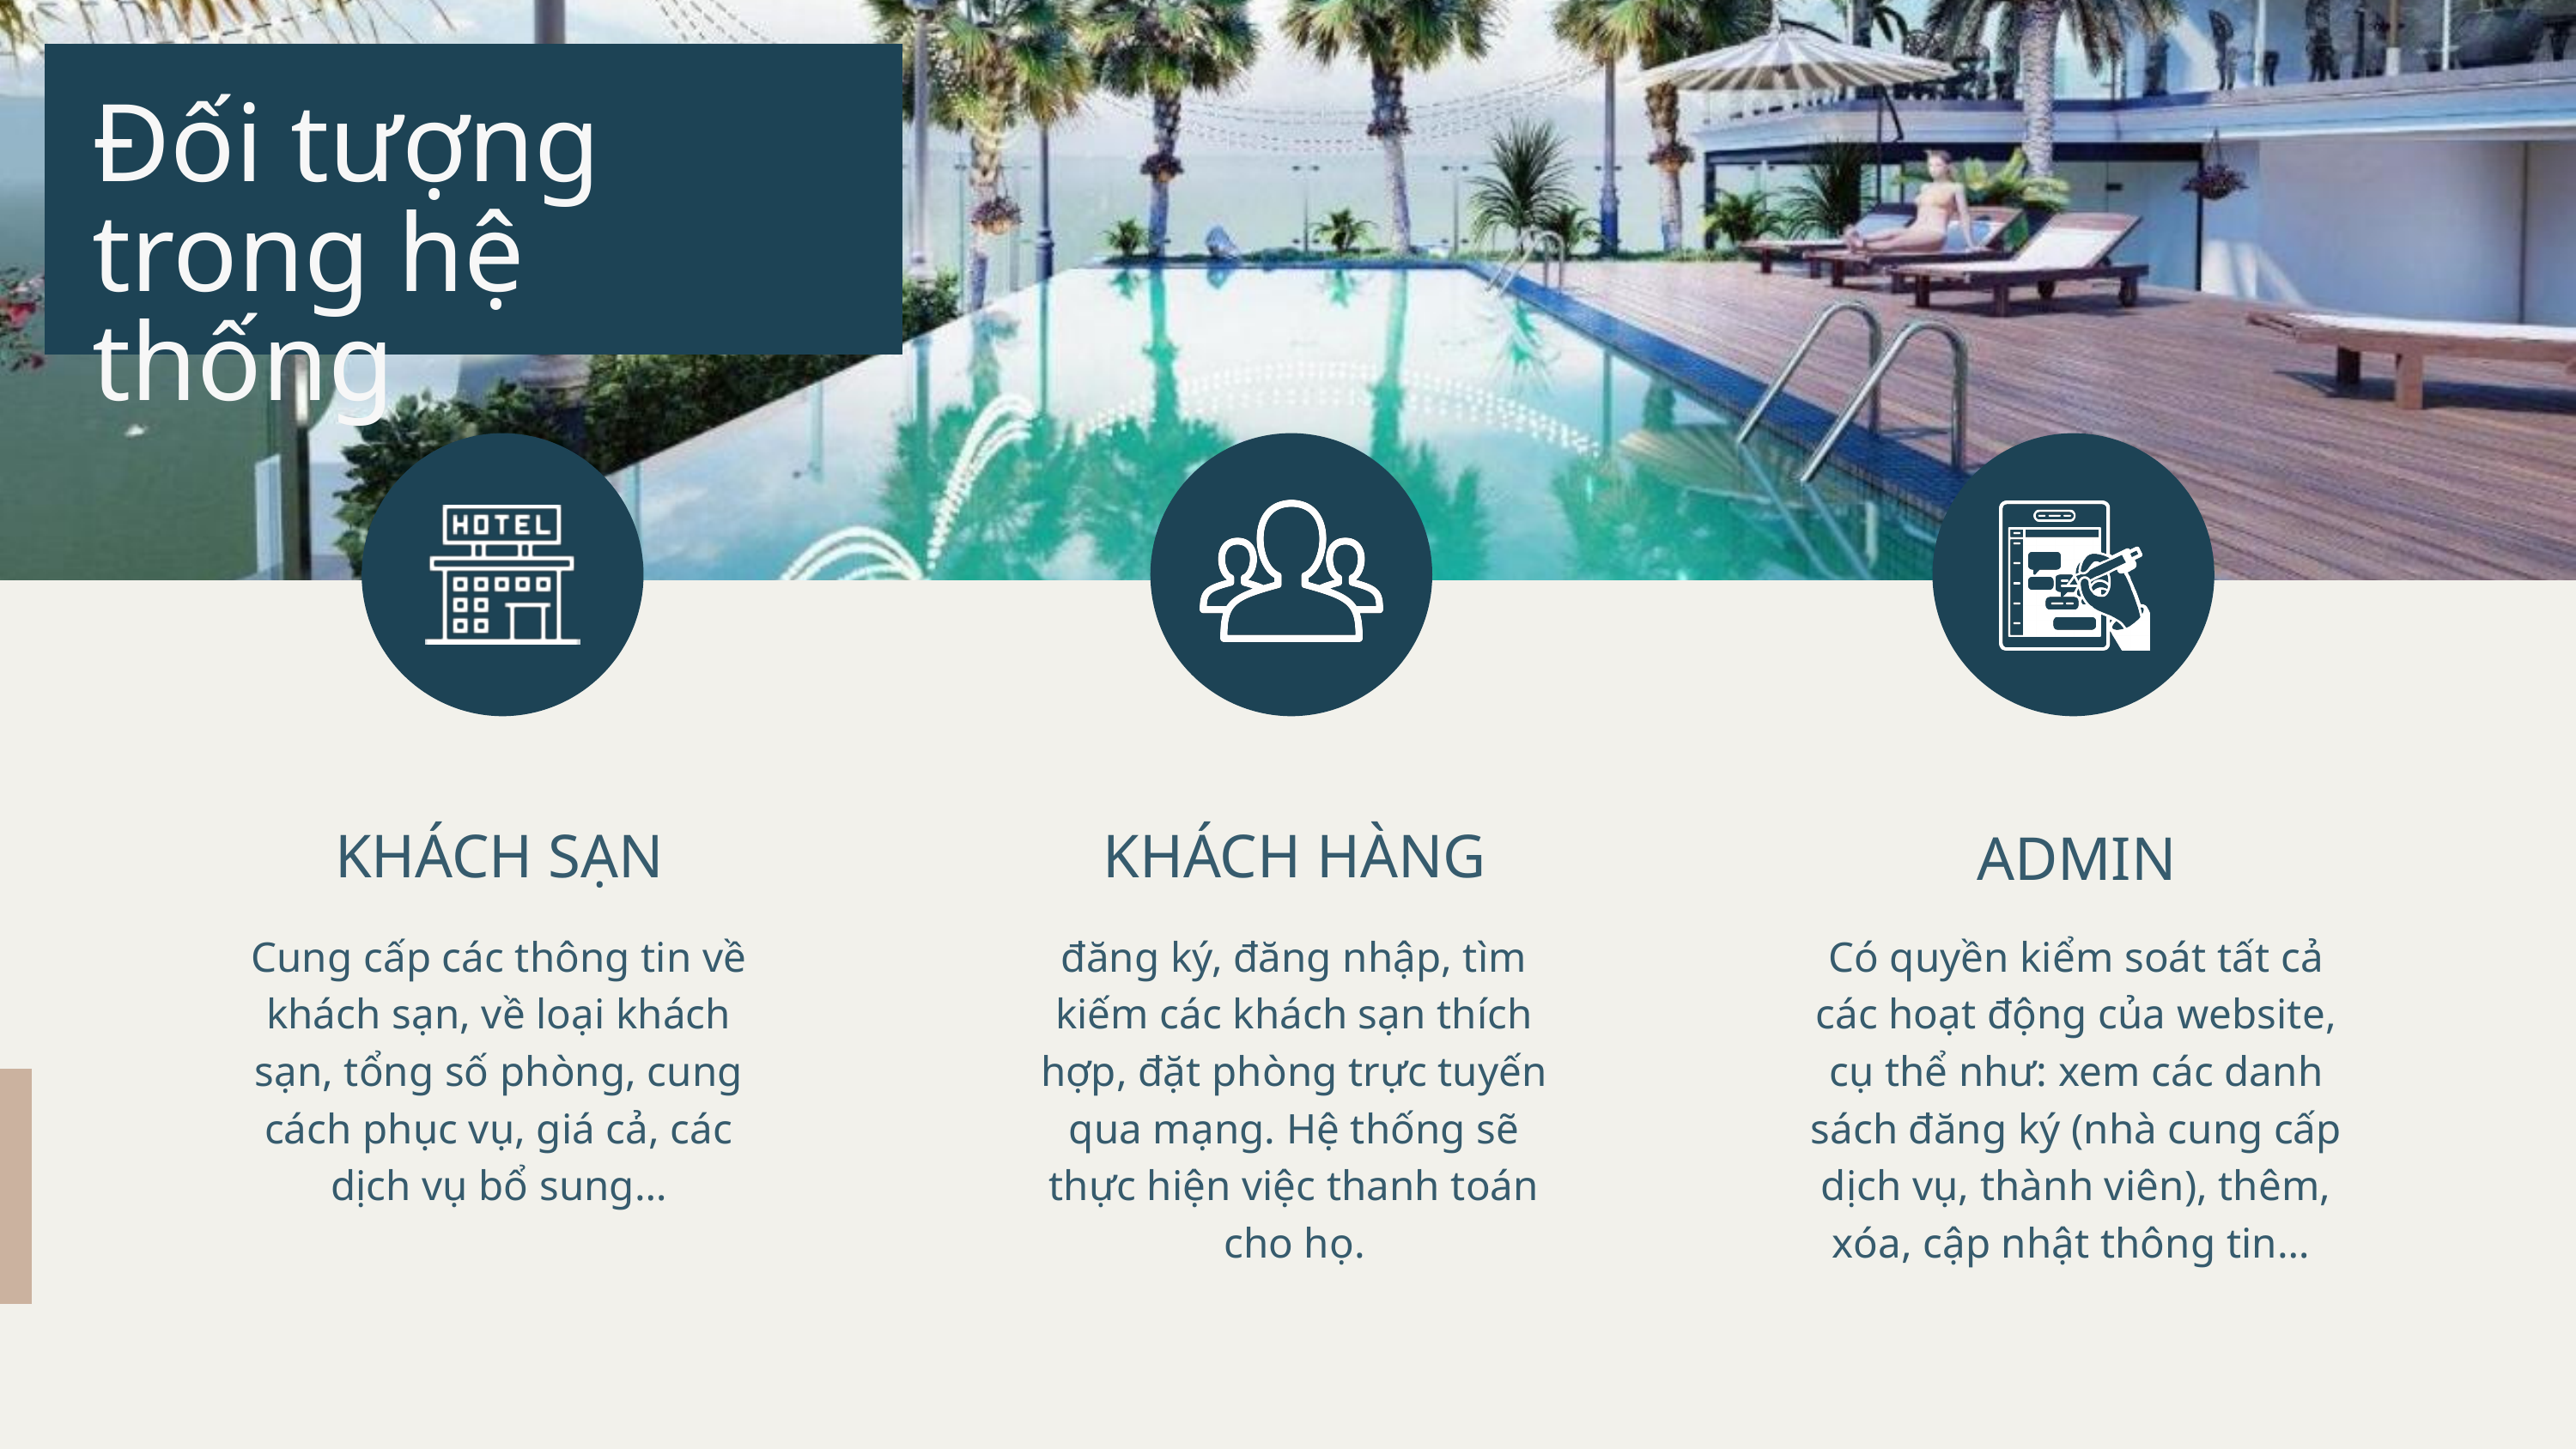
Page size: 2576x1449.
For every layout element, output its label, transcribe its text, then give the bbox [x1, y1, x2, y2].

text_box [1931, 433, 2215, 717]
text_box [0, 0, 2576, 580]
text_box Cung cấp các thông tin về khách sạn, về loại khách sạn, tổng số phòng, cung cách phục vụ, giá cả, các dịch vụ bổ sung… [224, 922, 775, 1210]
text_box ADMIN [1801, 815, 2352, 893]
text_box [0, 1069, 32, 1304]
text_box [1149, 433, 1433, 717]
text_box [361, 433, 645, 717]
text_box KHÁCH SẠN [224, 812, 775, 890]
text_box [45, 43, 903, 355]
text_box KHÁCH HÀNG [1019, 812, 1570, 890]
text_box Có quyền kiểm soát tất cả các hoạt động của website, cụ thể như: xem các danh sách đăng ký (nhà cung cấp dịch vụ, thành viên), thêm, xóa, cập nhật thông tin… [1801, 922, 2352, 1266]
text_box đăng ký, đăng nhập, tìm kiếm các khách sạn thích hợp, đặt phòng trực tuyến qua mạng. Hệ thống sẽ thực hiện việc thanh toán cho họ. [1019, 922, 1570, 1266]
